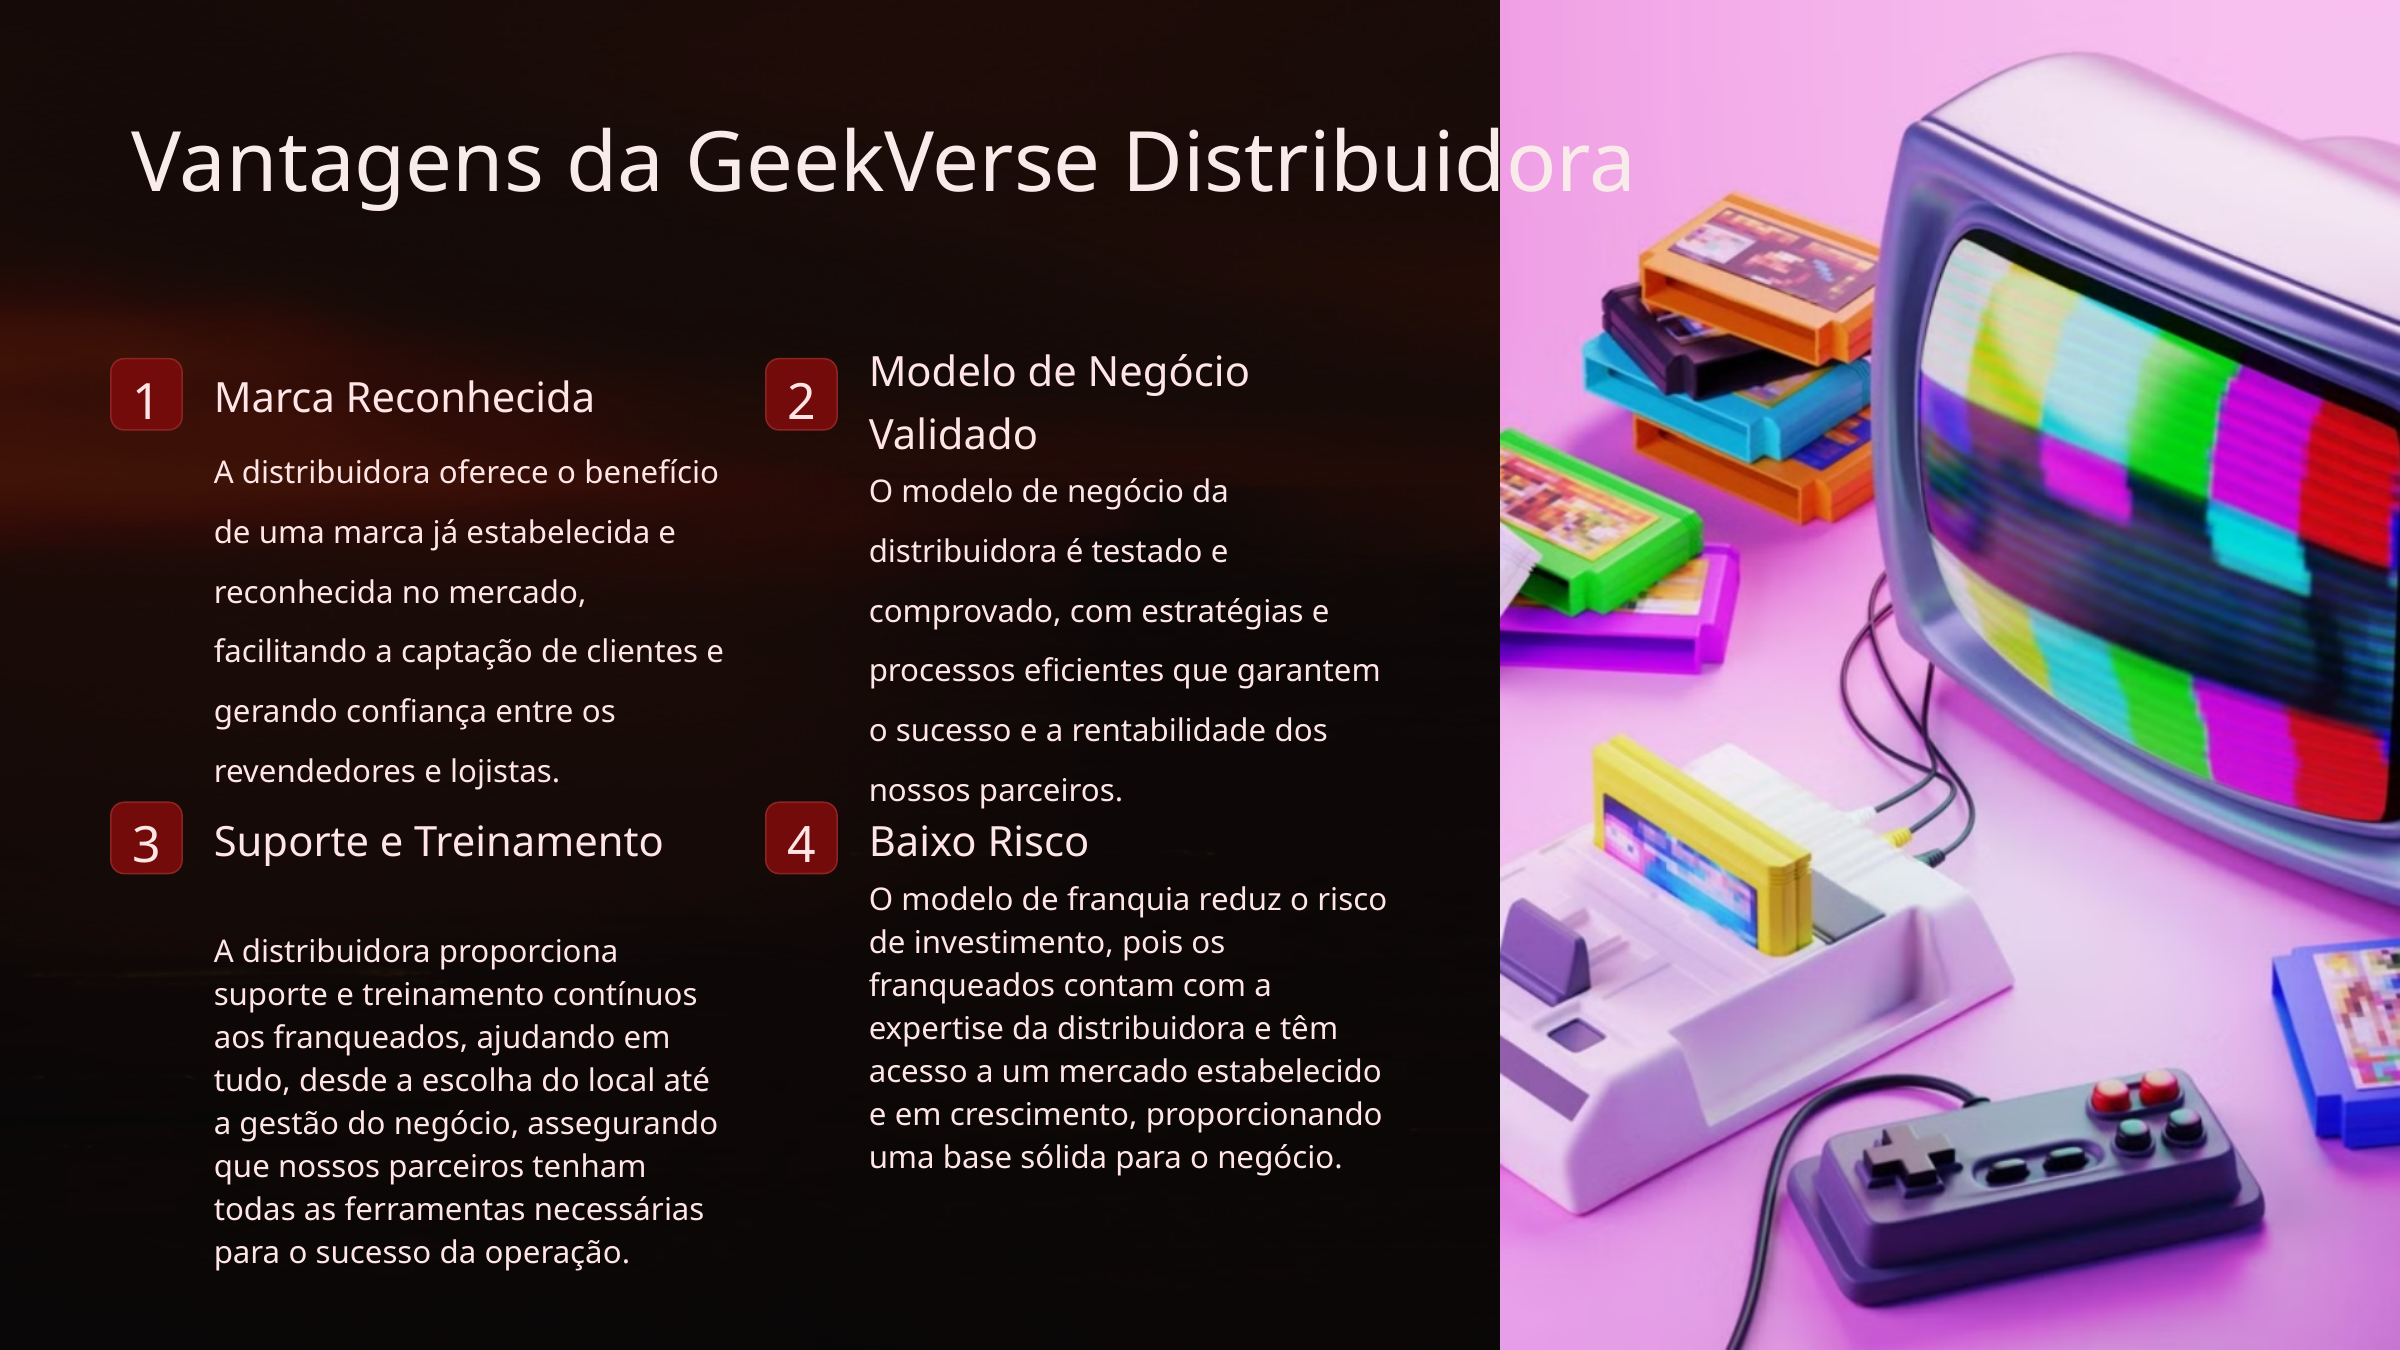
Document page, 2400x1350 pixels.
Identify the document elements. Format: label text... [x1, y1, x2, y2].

text_box A distribuidora oferece o benefício de uma marca já estabelecida e reconhecida no mercado, facilitando a captação de clientes e gerando confiança entre os revendedores e lojistas. [213, 429, 735, 683]
text_box [765, 358, 838, 430]
text_box 2 [780, 369, 823, 420]
text_box A distribuidora proporciona suporte e treinamento contínuos aos franqueados, ajudando em tudo, desde a escolha do local até a gestão do negócio, assegurando que nossos parceiros tenham todas as ferramentas necessárias para o sucesso da operação. [213, 925, 735, 1179]
text_box [765, 802, 838, 874]
text_box Vantagens da GeekVerse Distribuidora [131, 83, 1494, 188]
text_box Marca Reconhecida [213, 358, 701, 411]
picture [1499, 0, 2400, 1350]
text_box Baixo Risco [868, 802, 1286, 855]
text_box Suporte e Treinamento [213, 802, 735, 907]
text_box [110, 358, 183, 430]
text_box O modelo de negócio da distribuidora é testado e comprovado, com estratégias e processos eficientes que garantem o sucesso e a rentabilidade dos nossos parceiros. [868, 448, 1390, 702]
text_box 1 [131, 369, 162, 420]
text_box O modelo de franquia reduz o risco de investimento, pois os franqueados contam com a expertise da distribuidora e têm acesso a um mercado estabelecido e em crescimento, proporcionando uma base sólida para o negócio. [868, 873, 1390, 1178]
text_box [110, 802, 183, 874]
text_box 4 [778, 812, 825, 863]
text_box 3 [124, 812, 169, 863]
text_box Modelo de Negócio Validado [868, 332, 1390, 437]
